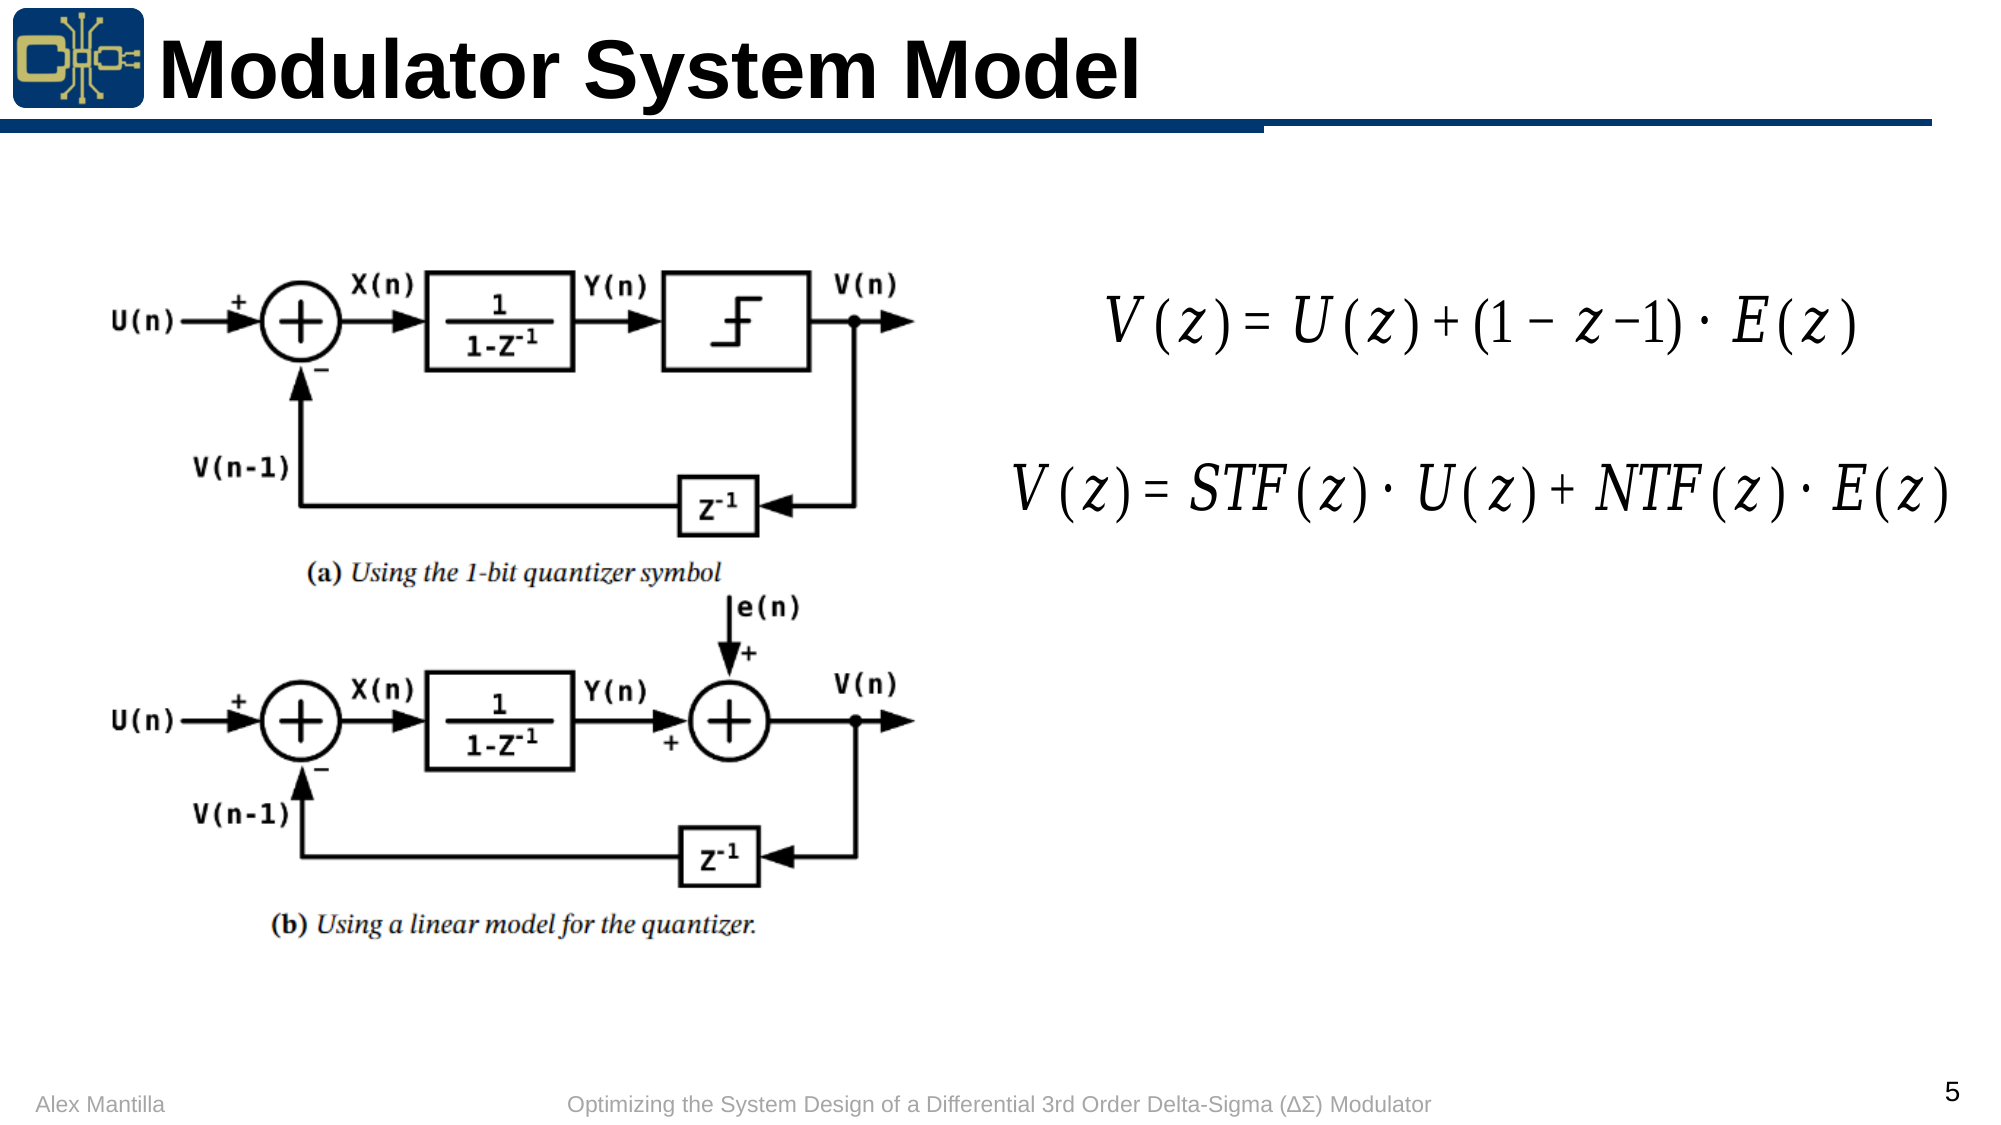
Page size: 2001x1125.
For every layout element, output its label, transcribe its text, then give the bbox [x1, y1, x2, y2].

picture [13, 8, 143, 108]
title Modulator System Model [143, 0, 1932, 123]
slide_number 5 [1888, 1065, 1976, 1116]
picture [75, 237, 951, 964]
